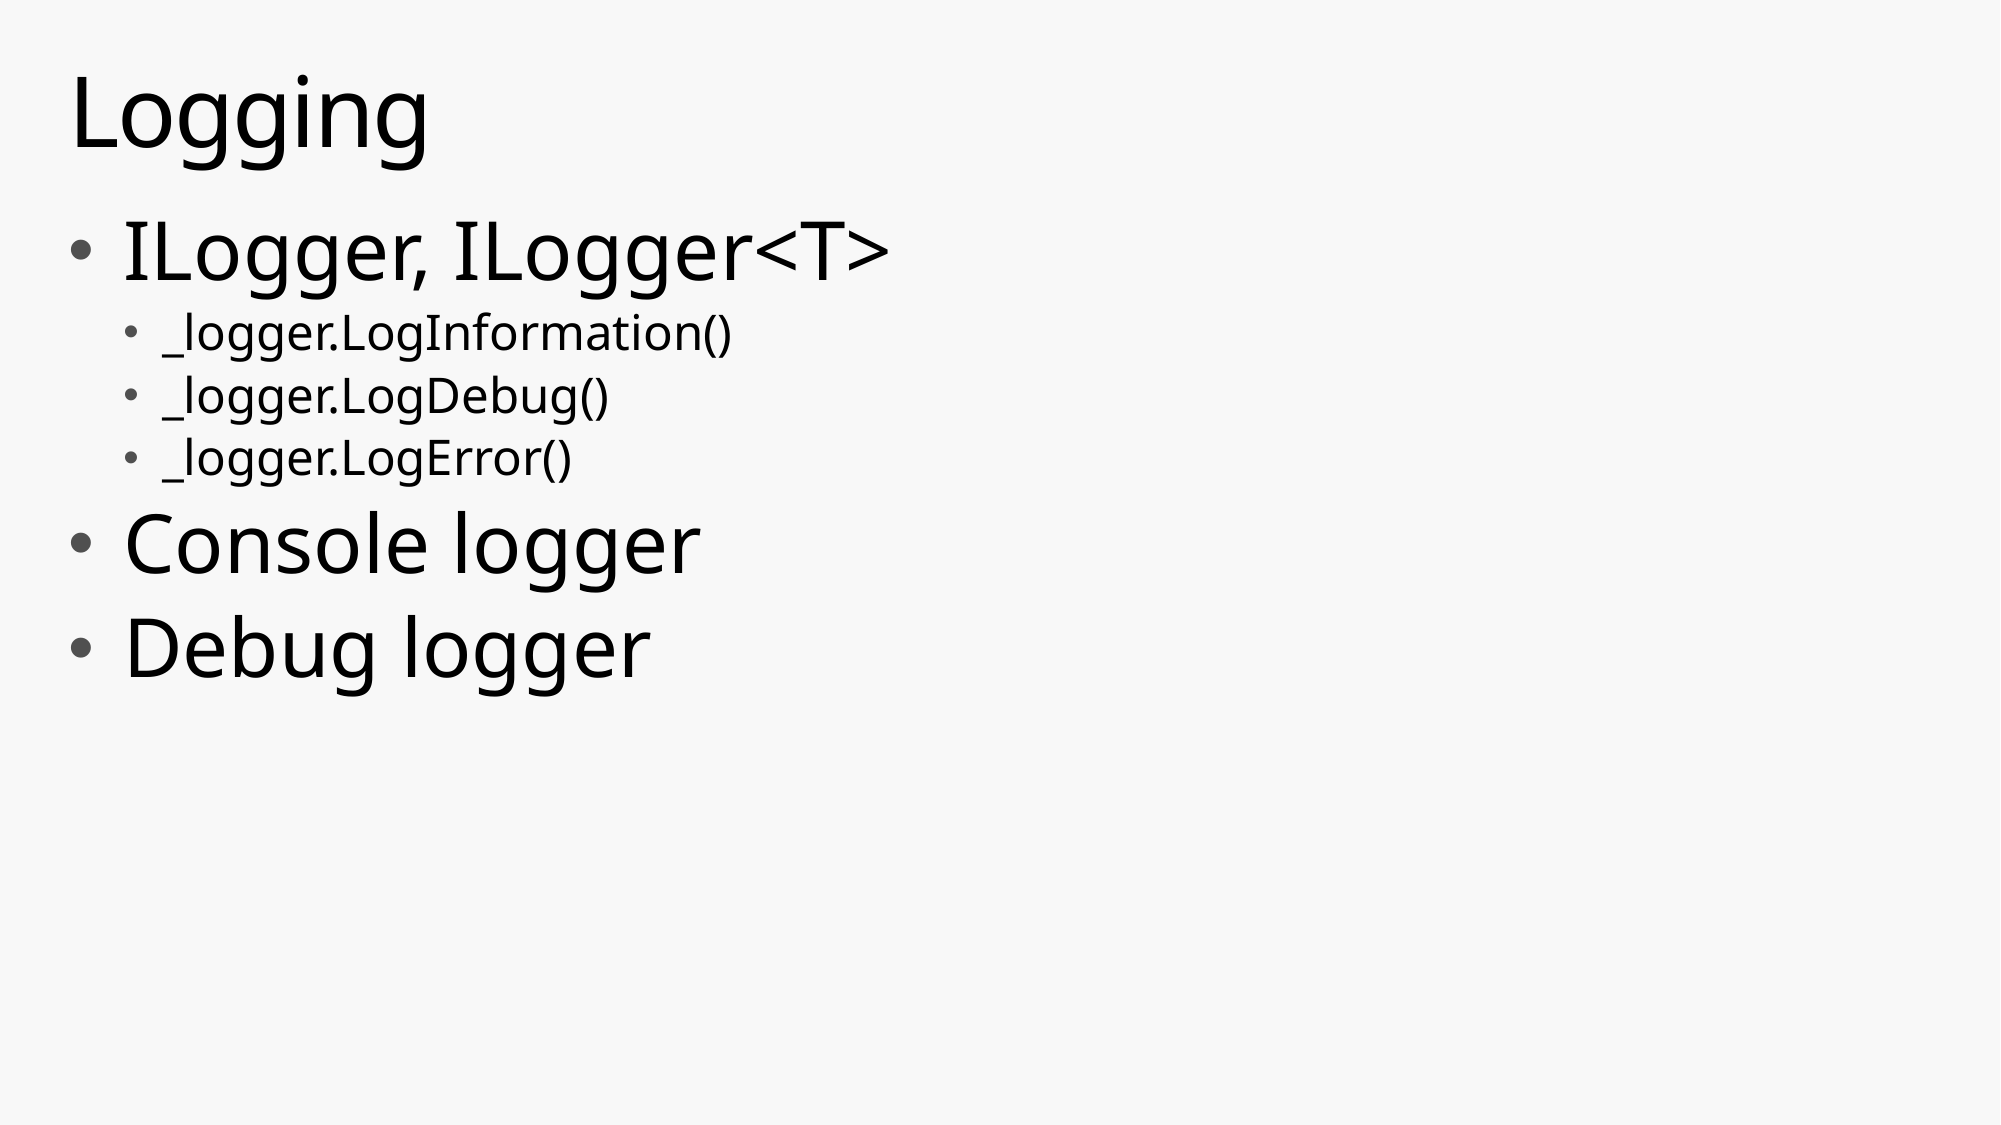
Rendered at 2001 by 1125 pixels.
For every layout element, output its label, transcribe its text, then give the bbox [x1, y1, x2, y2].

title Logging [44, 47, 1957, 196]
list ILogger, ILogger<T> _logger.LogInformation() _logger.LogDebug() _logger.LogError() Console logger Debug logger [44, 196, 1956, 729]
